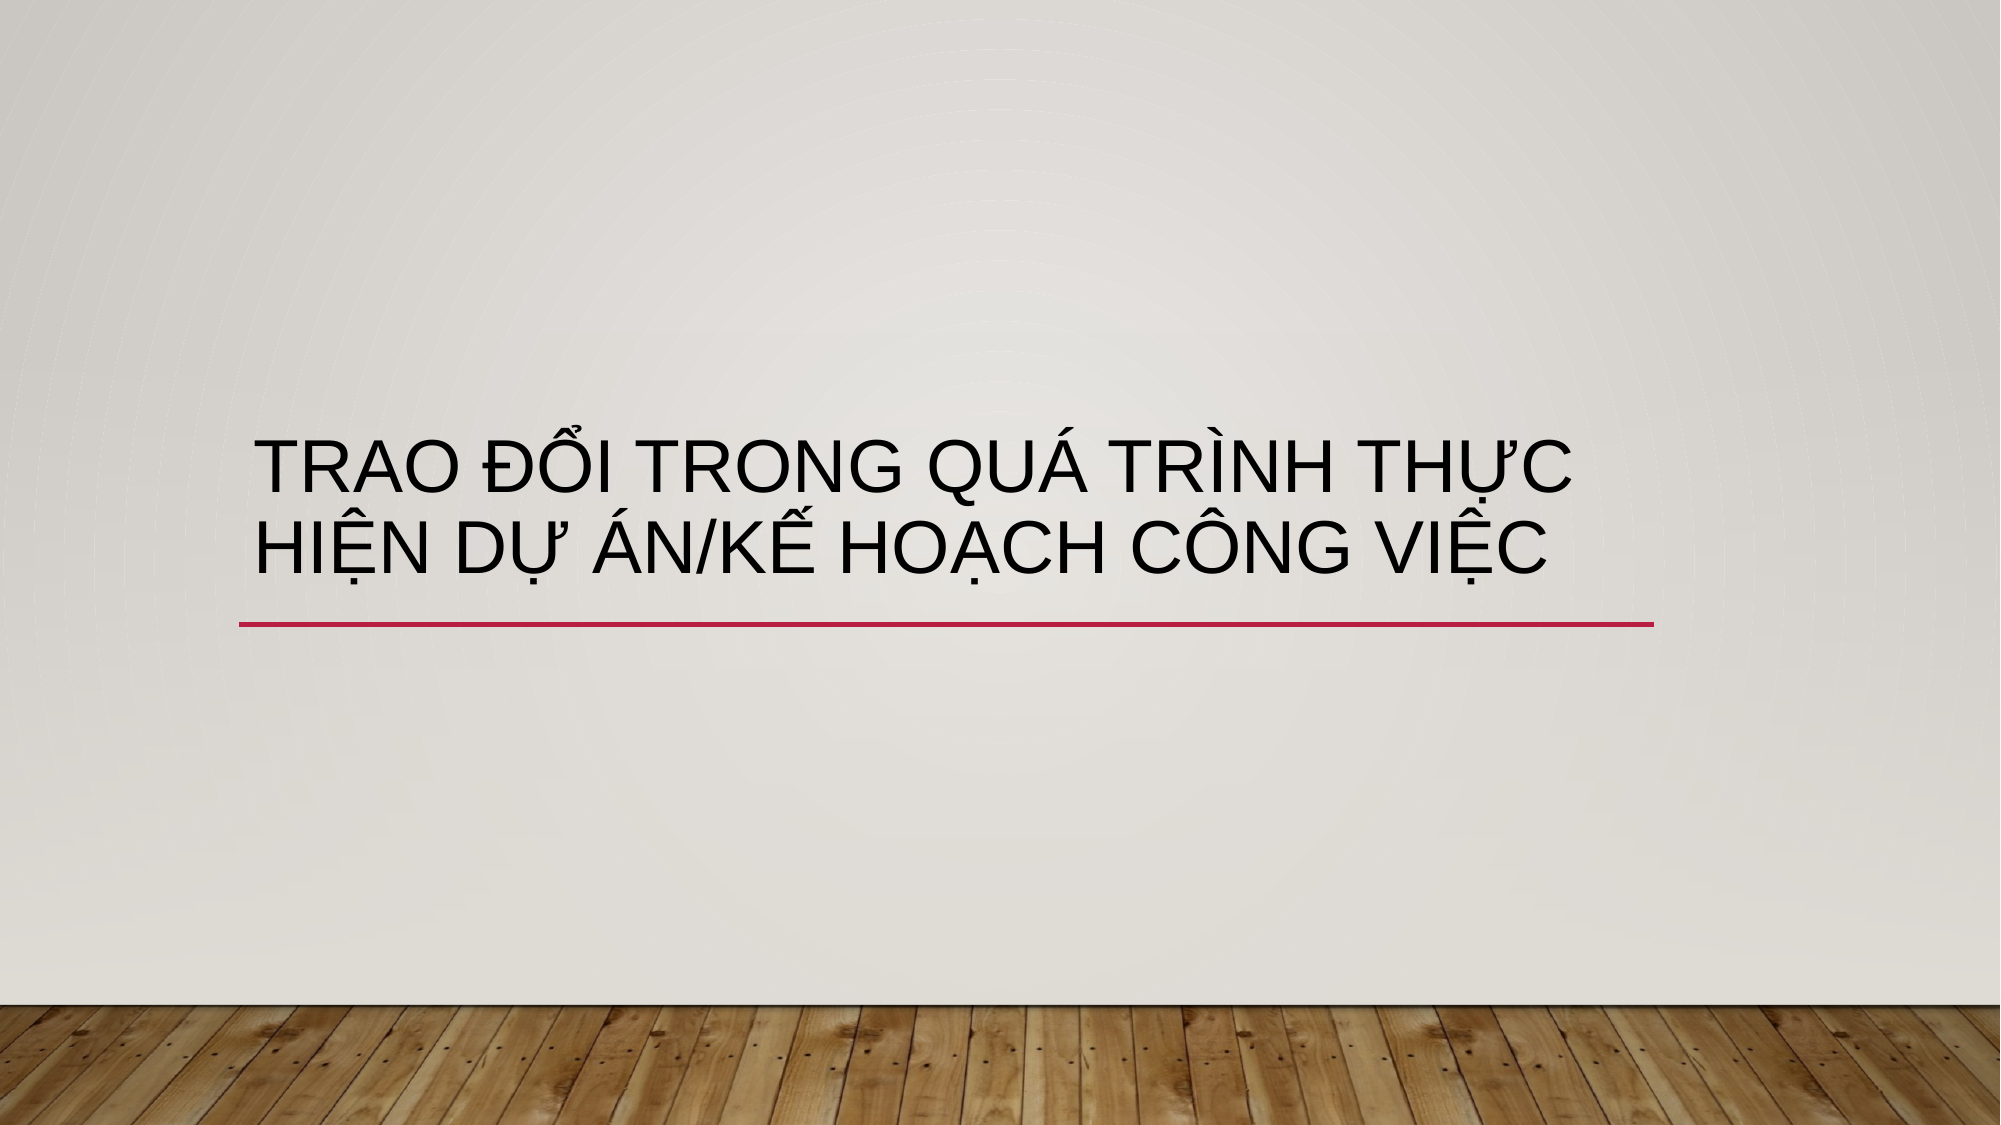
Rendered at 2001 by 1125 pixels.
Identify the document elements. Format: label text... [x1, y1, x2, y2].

title TRAO ĐỔI TRONG QUÁ TRÌNH THỰC HIỆN DỰ ÁN/KẾ HOẠCH CÔNG VIỆC [238, 288, 1657, 598]
picture [0, 1005, 2000, 1125]
